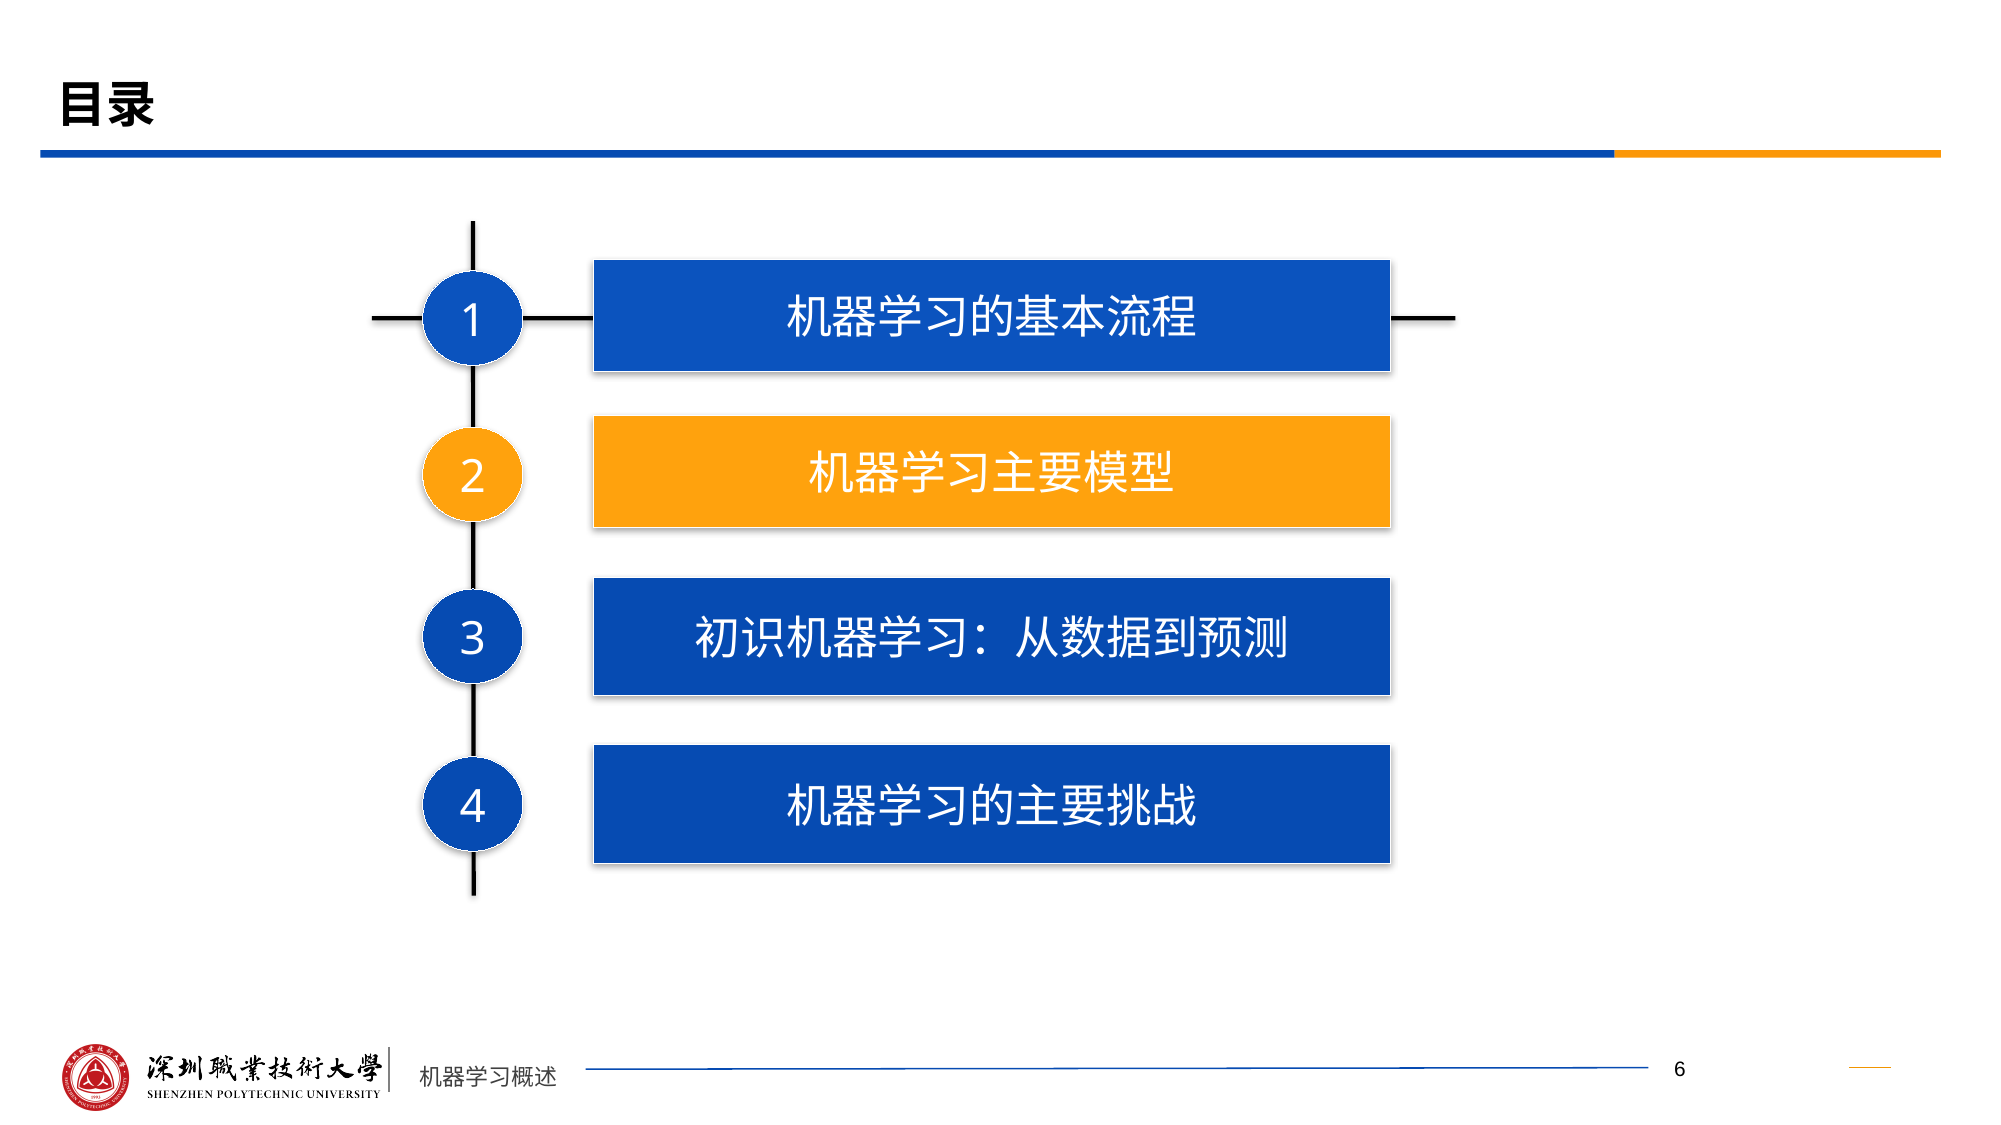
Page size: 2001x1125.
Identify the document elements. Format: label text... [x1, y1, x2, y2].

text_box 机器学习的基本流程 [593, 259, 1391, 372]
picture [61, 1043, 382, 1112]
text_box 1 [479, 271, 523, 366]
text_box [1397, 316, 1456, 321]
text_box 2 [479, 427, 523, 522]
text_box 机器学习主要模型 [593, 415, 1391, 528]
text_box 3 [479, 589, 523, 684]
text_box 初识机器学习：从数据到预测 [593, 577, 1391, 696]
text_box [371, 316, 417, 321]
text_box 2 [422, 427, 467, 522]
text_box 4 [422, 757, 467, 851]
text_box 1 [422, 271, 467, 366]
text_box 4 [479, 757, 523, 851]
title 目录 [41, 58, 1842, 146]
text_box 机器学习的主要挑战 [593, 744, 1391, 864]
text_box [527, 316, 587, 321]
text_box 3 [422, 589, 467, 684]
